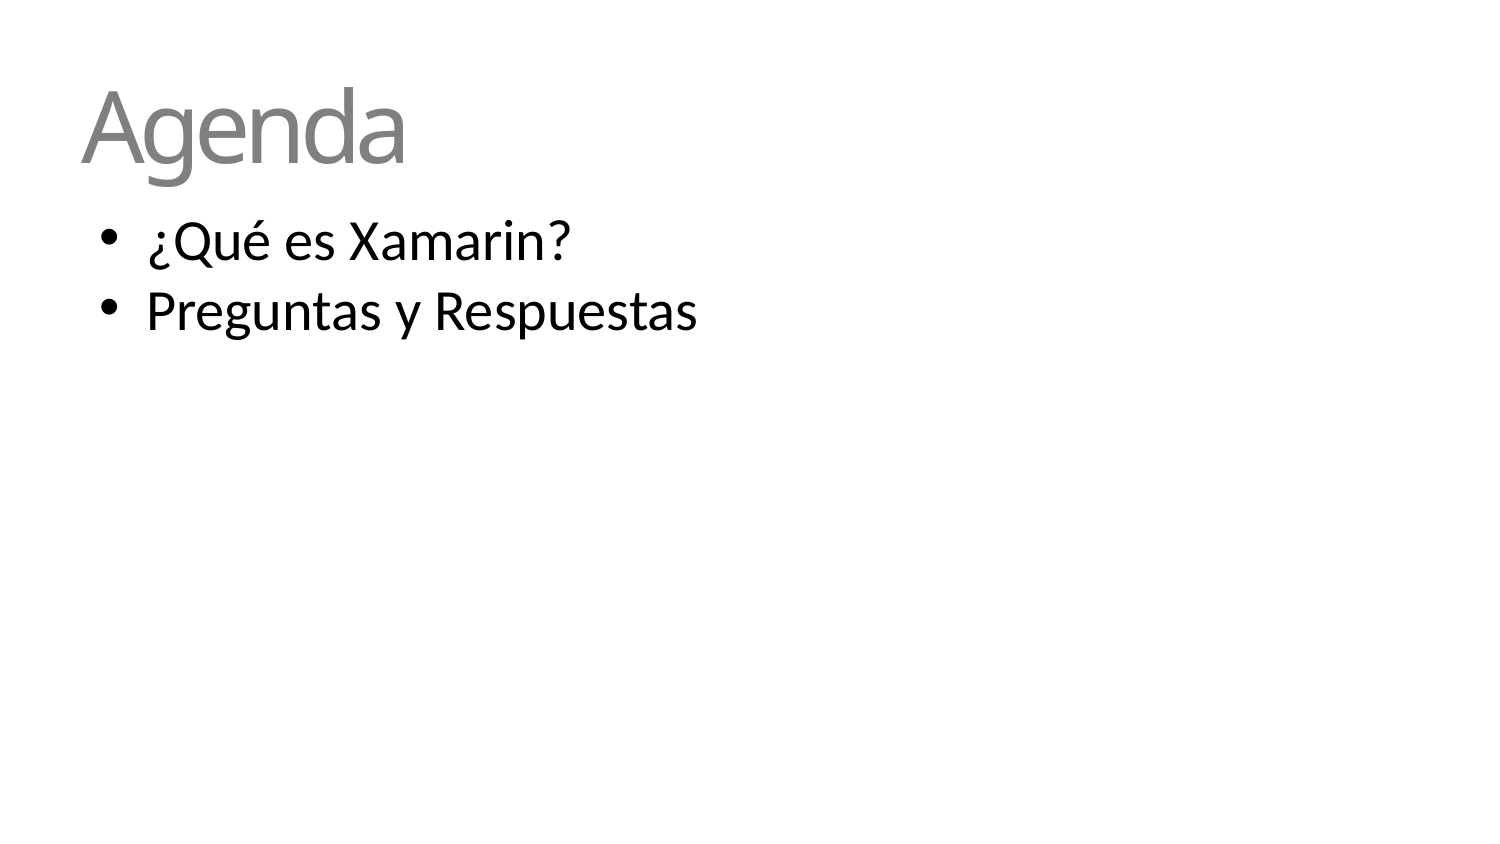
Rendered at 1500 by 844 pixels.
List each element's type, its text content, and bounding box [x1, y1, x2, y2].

text_box ¿Qué es Xamarin? Preguntas y Respuestas [84, 194, 1455, 350]
title Agenda [66, 50, 1417, 197]
